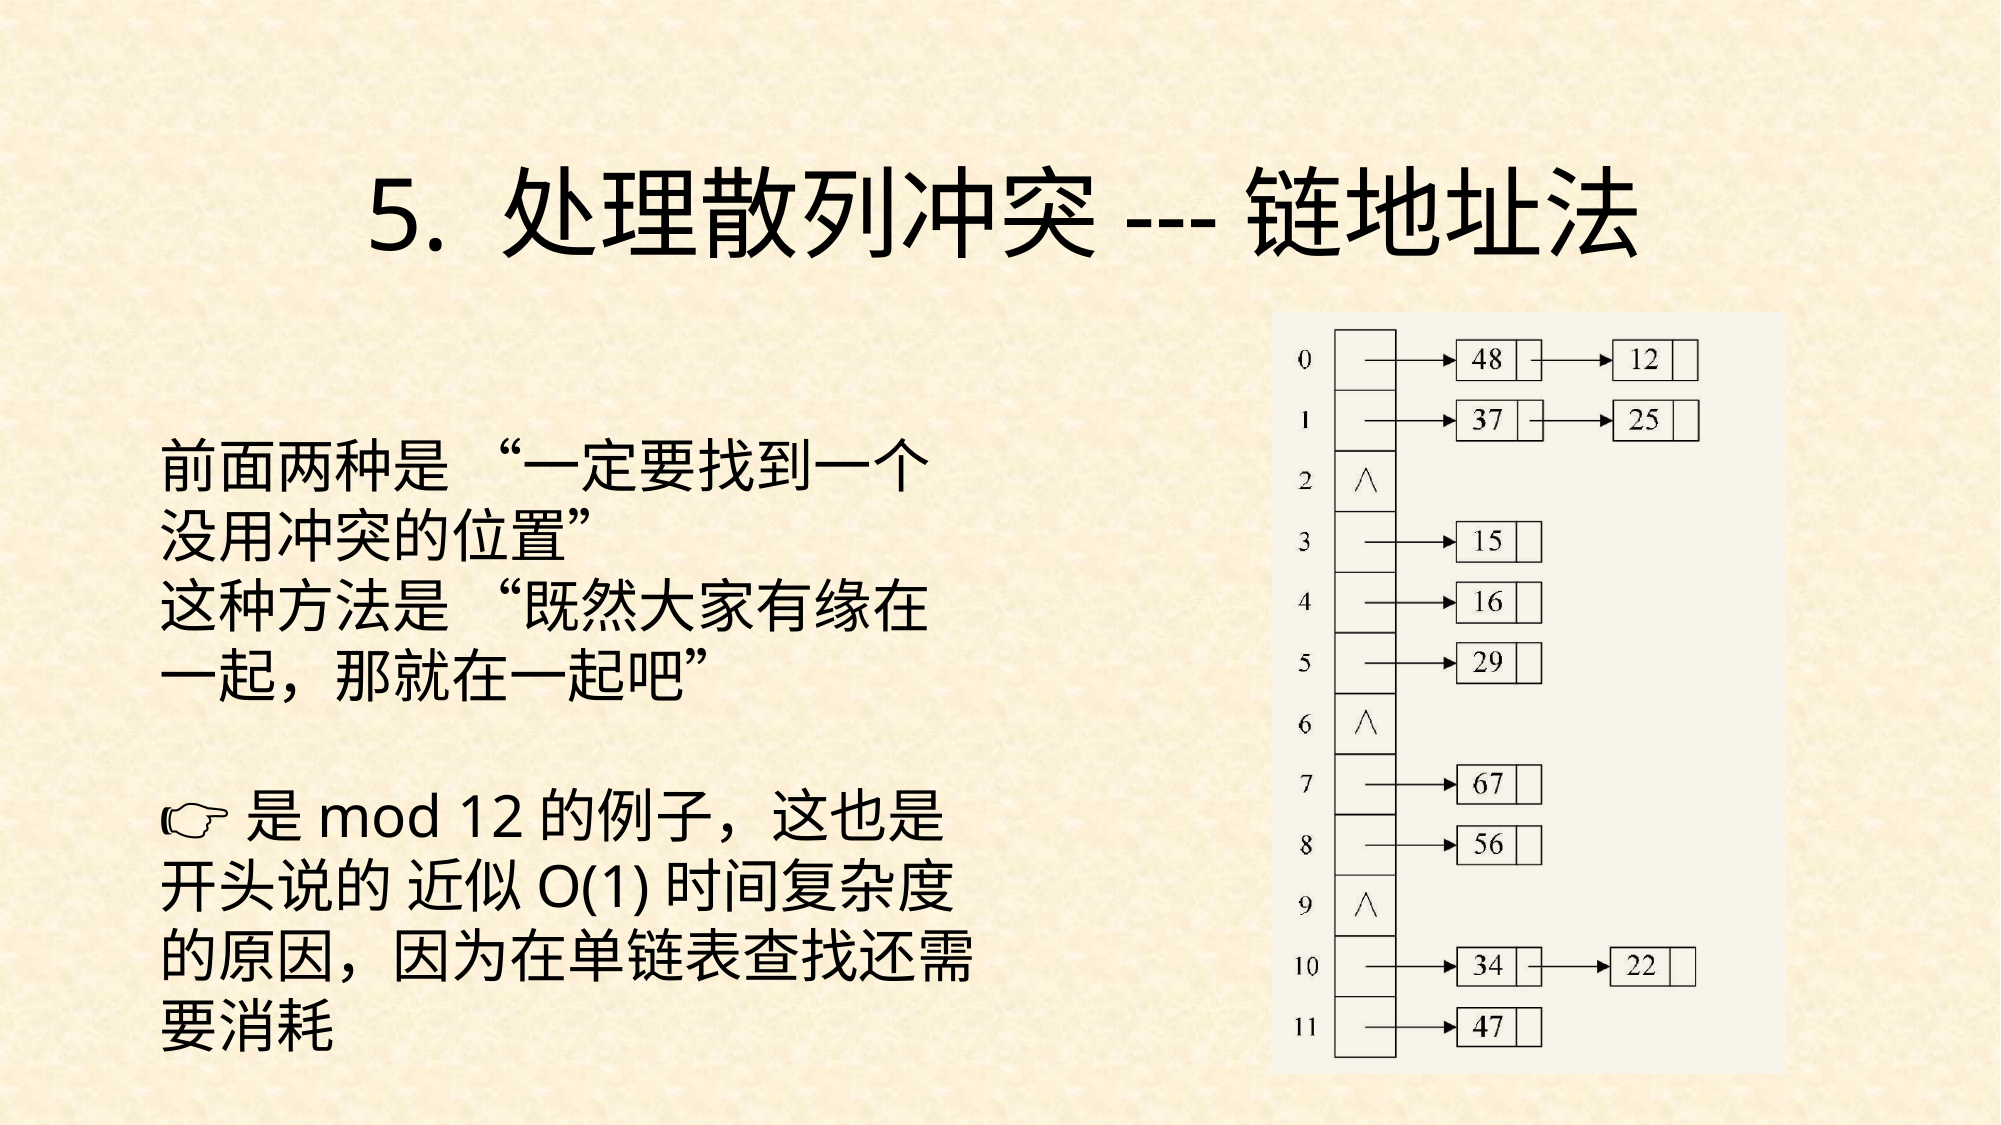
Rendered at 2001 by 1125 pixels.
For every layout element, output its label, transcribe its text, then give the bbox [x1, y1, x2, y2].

text_box 5. 处理散列冲突---链地址法 [223, 143, 1786, 278]
picture [0, 0, 2001, 1125]
text_box 前面两种是 “一定要找到一个没用冲突的位置” 这种方法是 “既然大家有缘在一起，那就在一起吧” 👉是mod 12的例子，这也是开头说的 近似O(1)时间复杂度的原因，因为在单链表查找还需要消耗 [145, 422, 1000, 1067]
